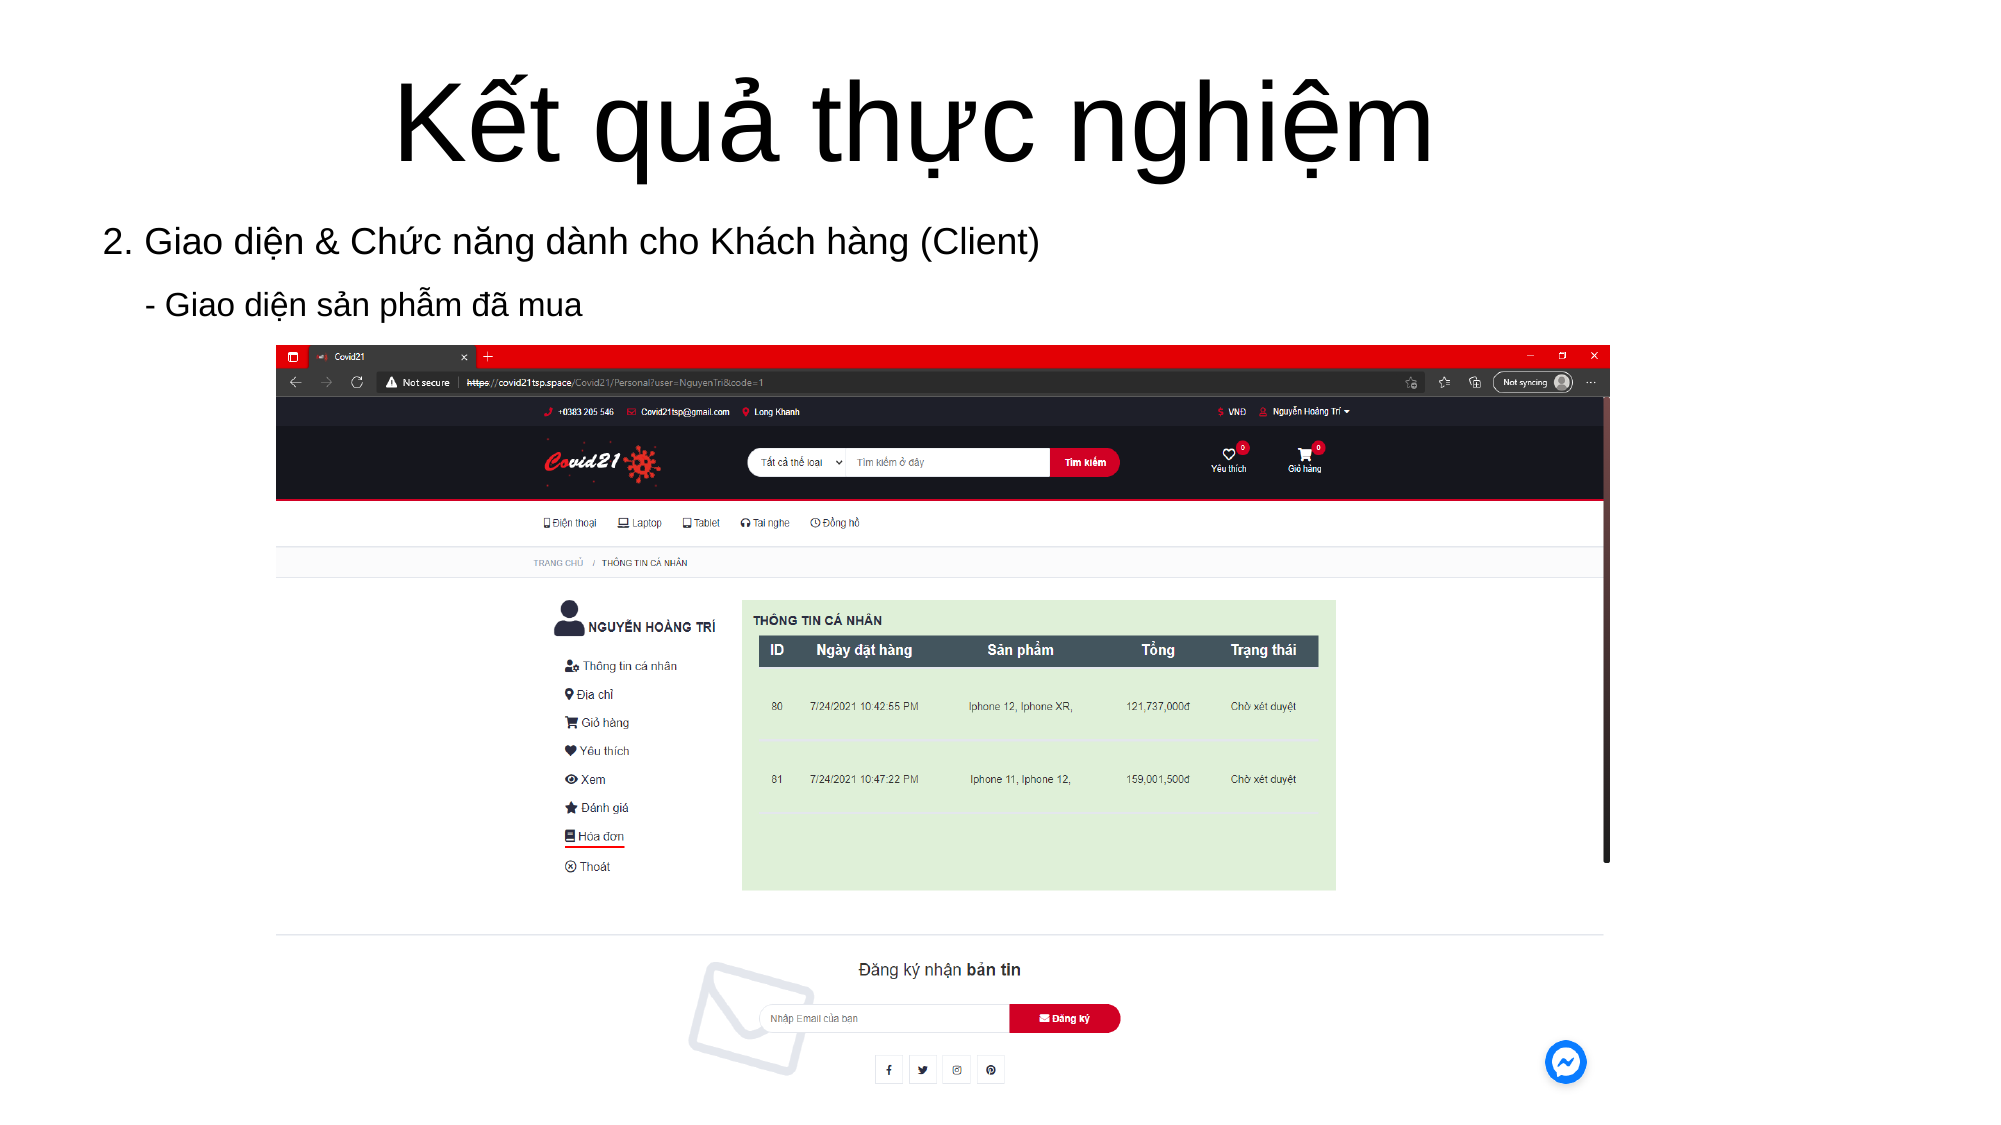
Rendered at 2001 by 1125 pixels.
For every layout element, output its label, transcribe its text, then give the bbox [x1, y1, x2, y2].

text_box - Giao diện sản phẫm đã mua [130, 275, 599, 331]
text_box Kết quả thực nghiệm [377, 41, 1653, 192]
picture [276, 345, 1610, 1101]
text_box 2. Giao diện & Chức năng dành cho Khách hàng (Client) [87, 209, 1275, 360]
